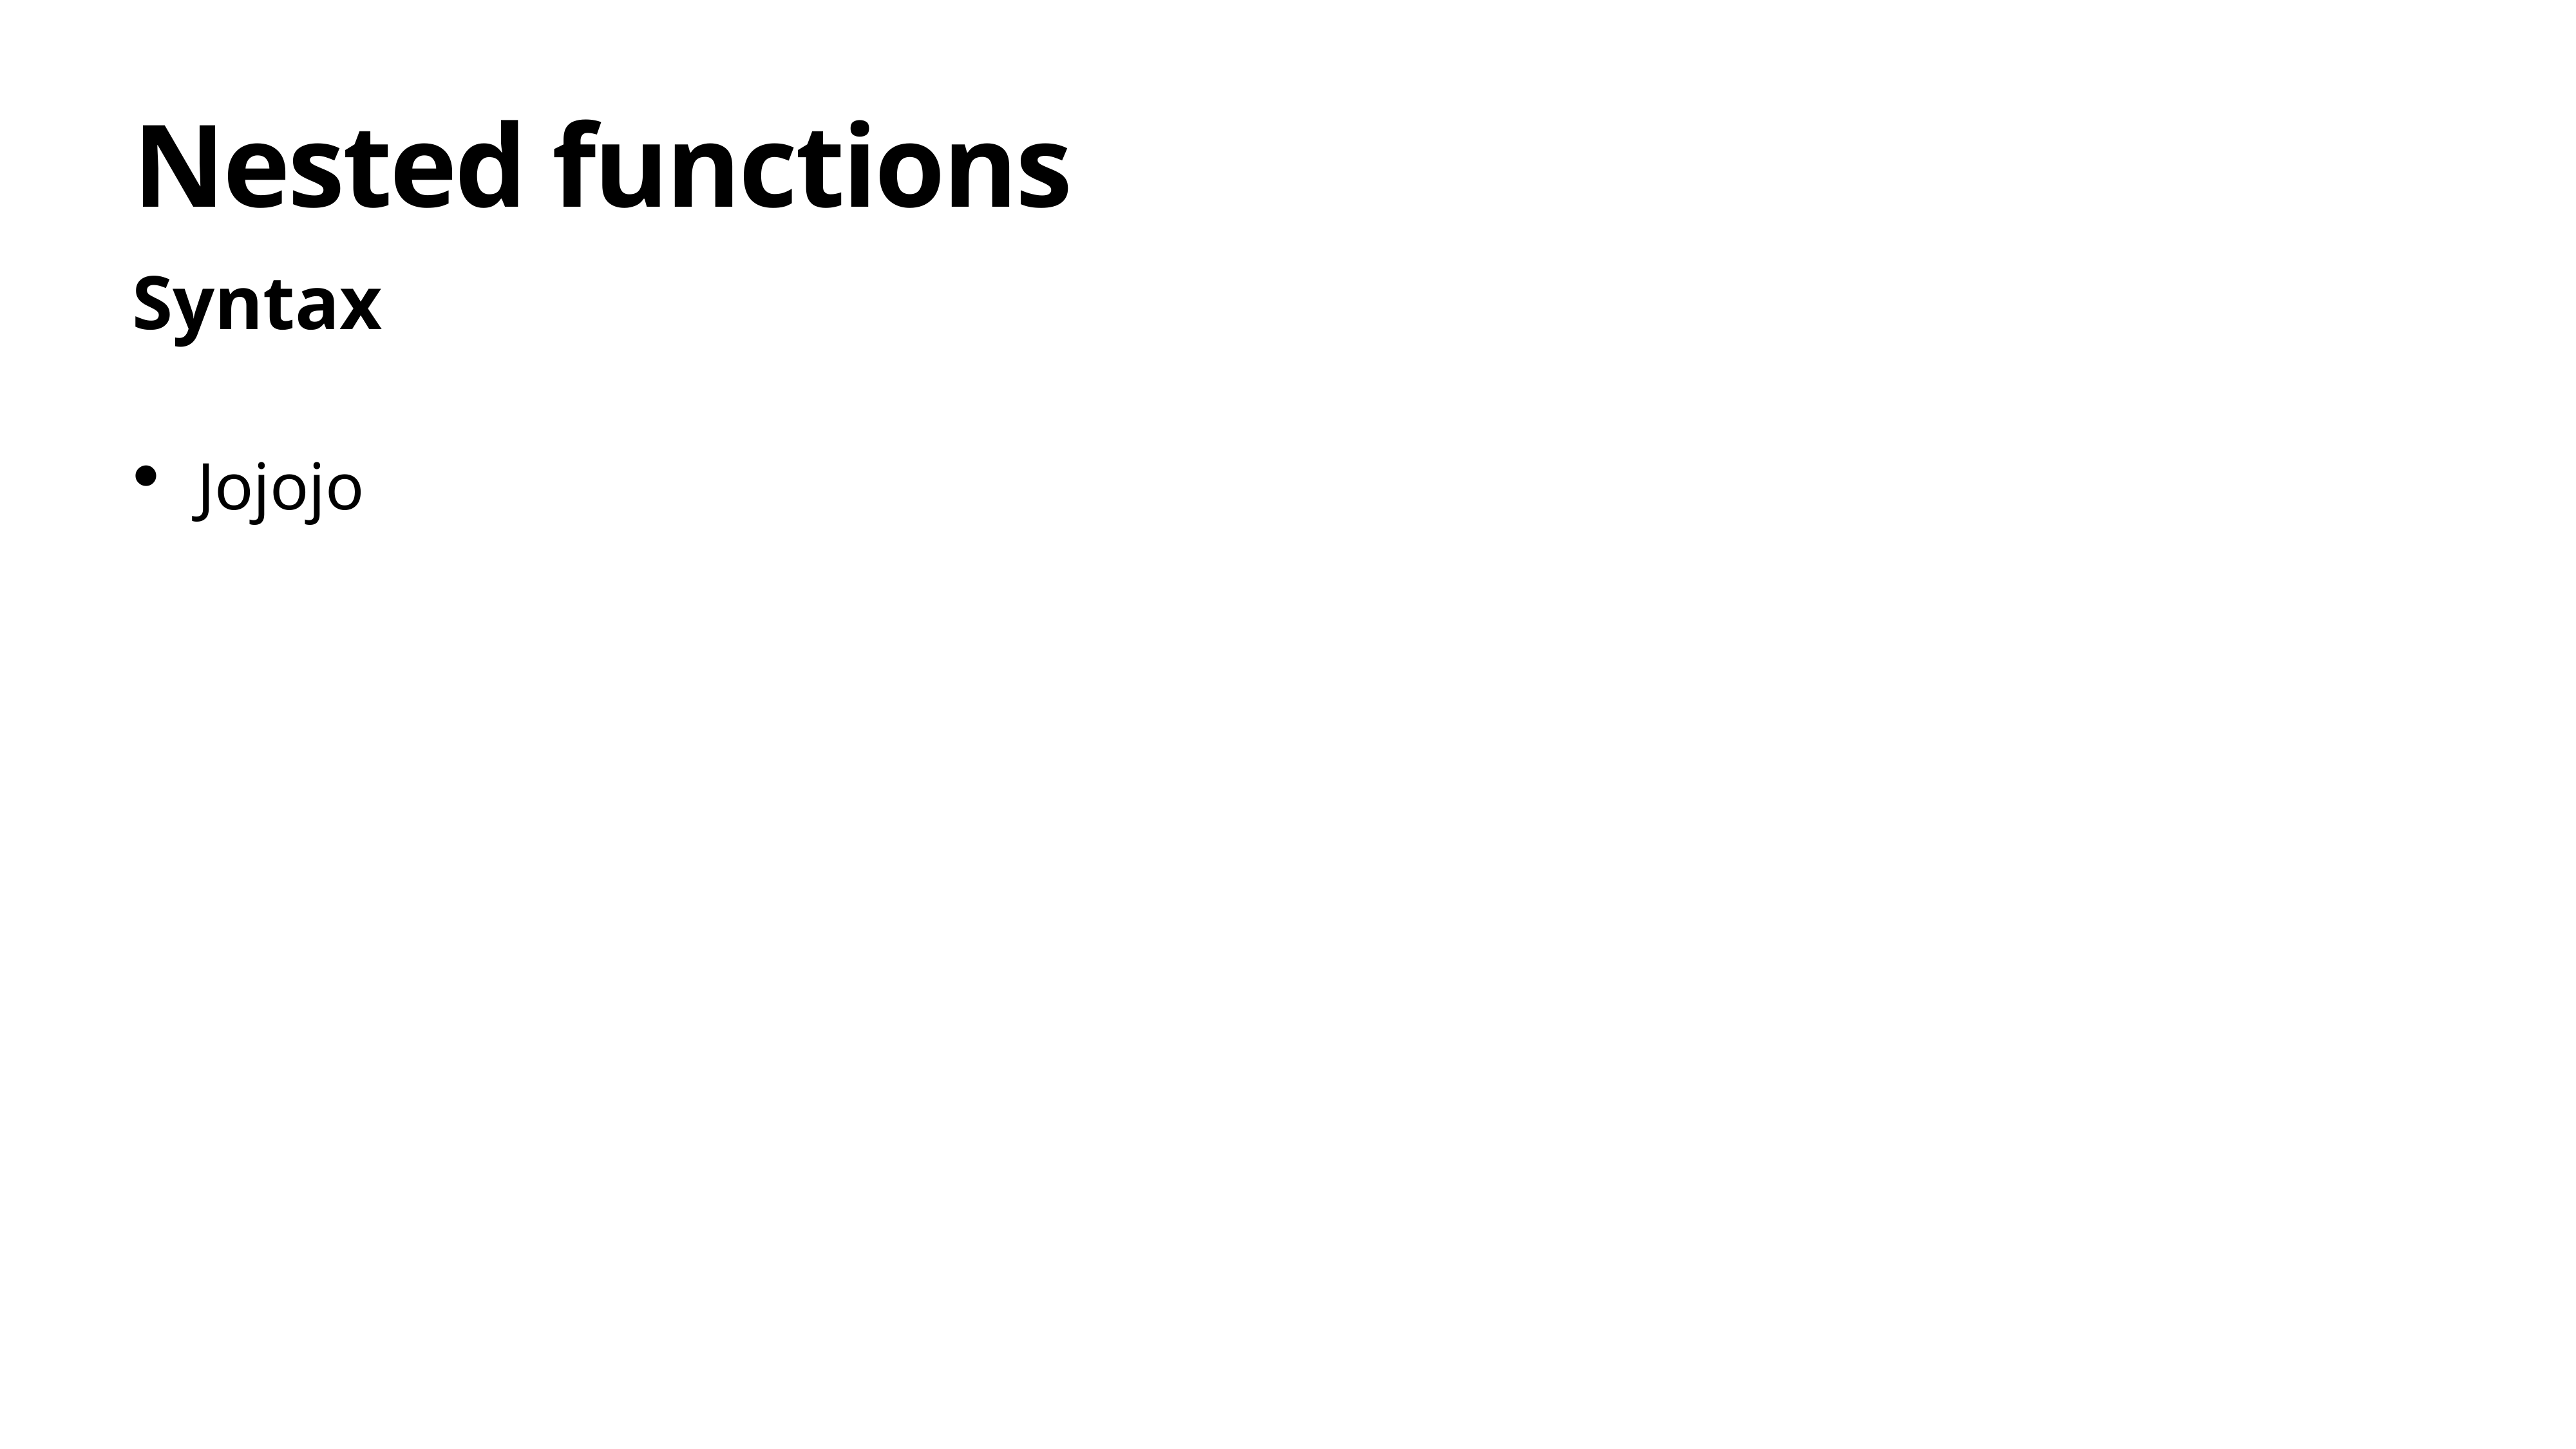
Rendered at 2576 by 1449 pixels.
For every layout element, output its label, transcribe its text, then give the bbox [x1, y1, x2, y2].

list Syntax [127, 250, 2449, 350]
list Jojojo [127, 448, 2449, 1321]
title Nested functions [127, 113, 2449, 250]
